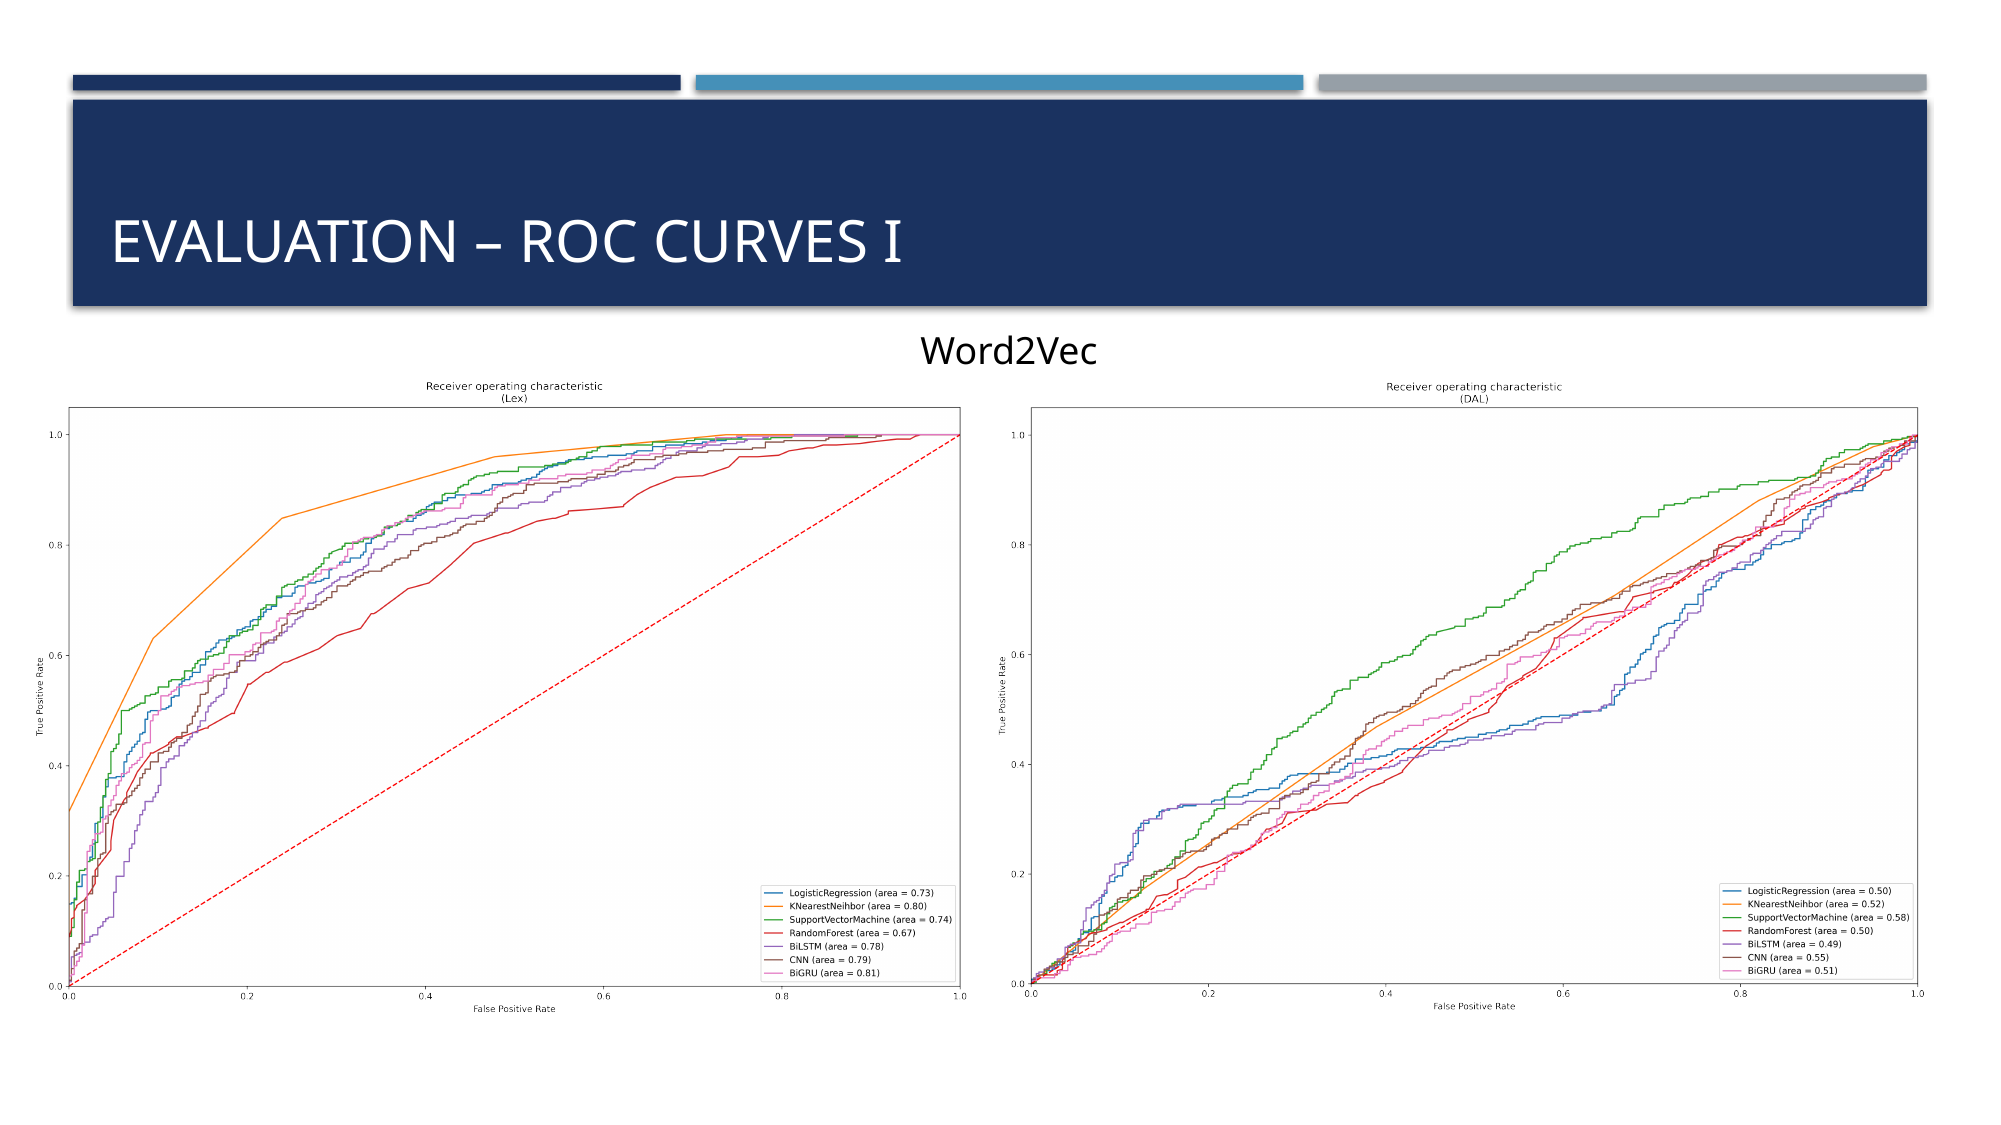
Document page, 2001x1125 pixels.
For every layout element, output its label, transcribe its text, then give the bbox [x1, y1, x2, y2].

picture [17, 316, 2001, 1080]
title Evaluation – ROC Curves I [95, 119, 1905, 282]
